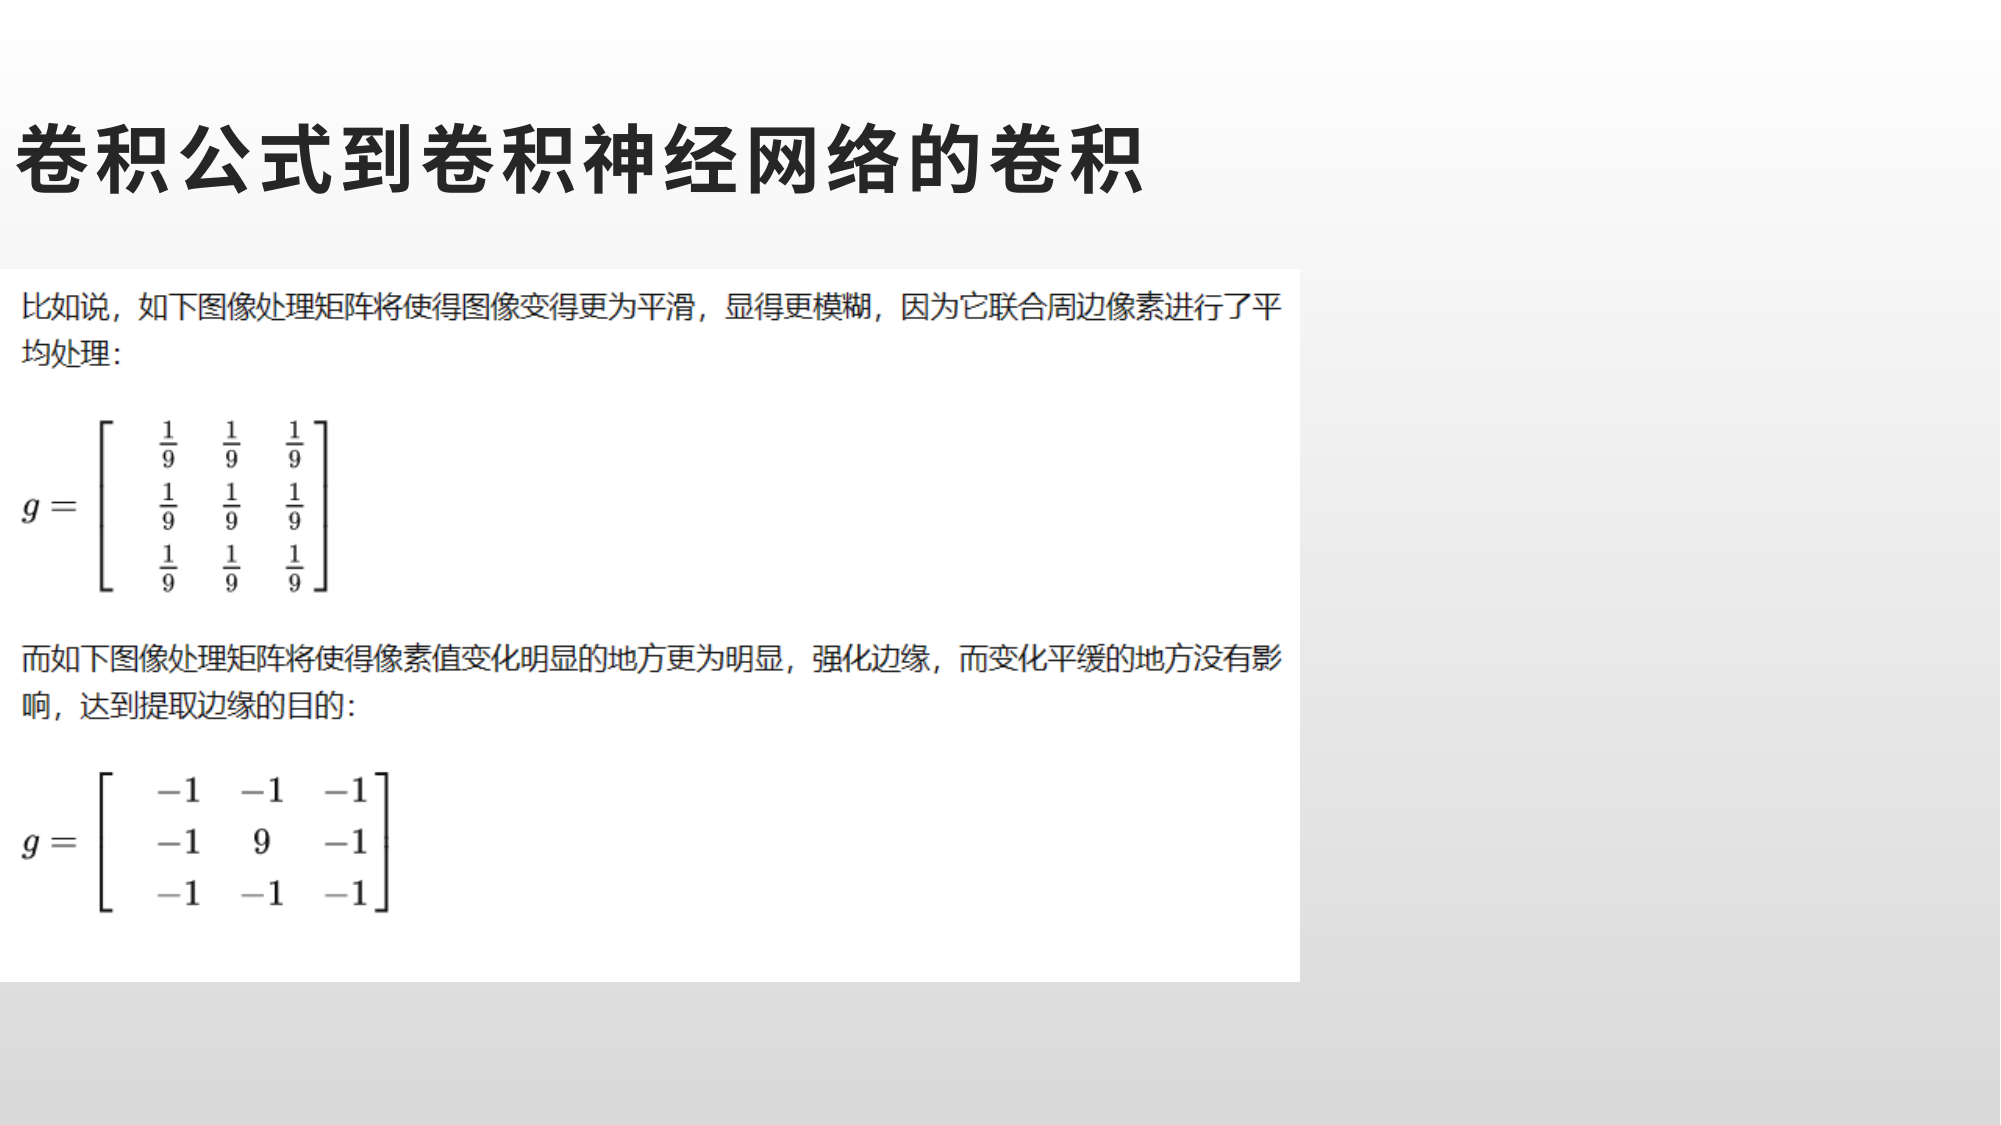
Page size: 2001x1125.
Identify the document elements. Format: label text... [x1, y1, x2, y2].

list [0, 269, 1300, 982]
title 卷积公式到卷积神经网络的卷积 [0, 99, 1800, 216]
